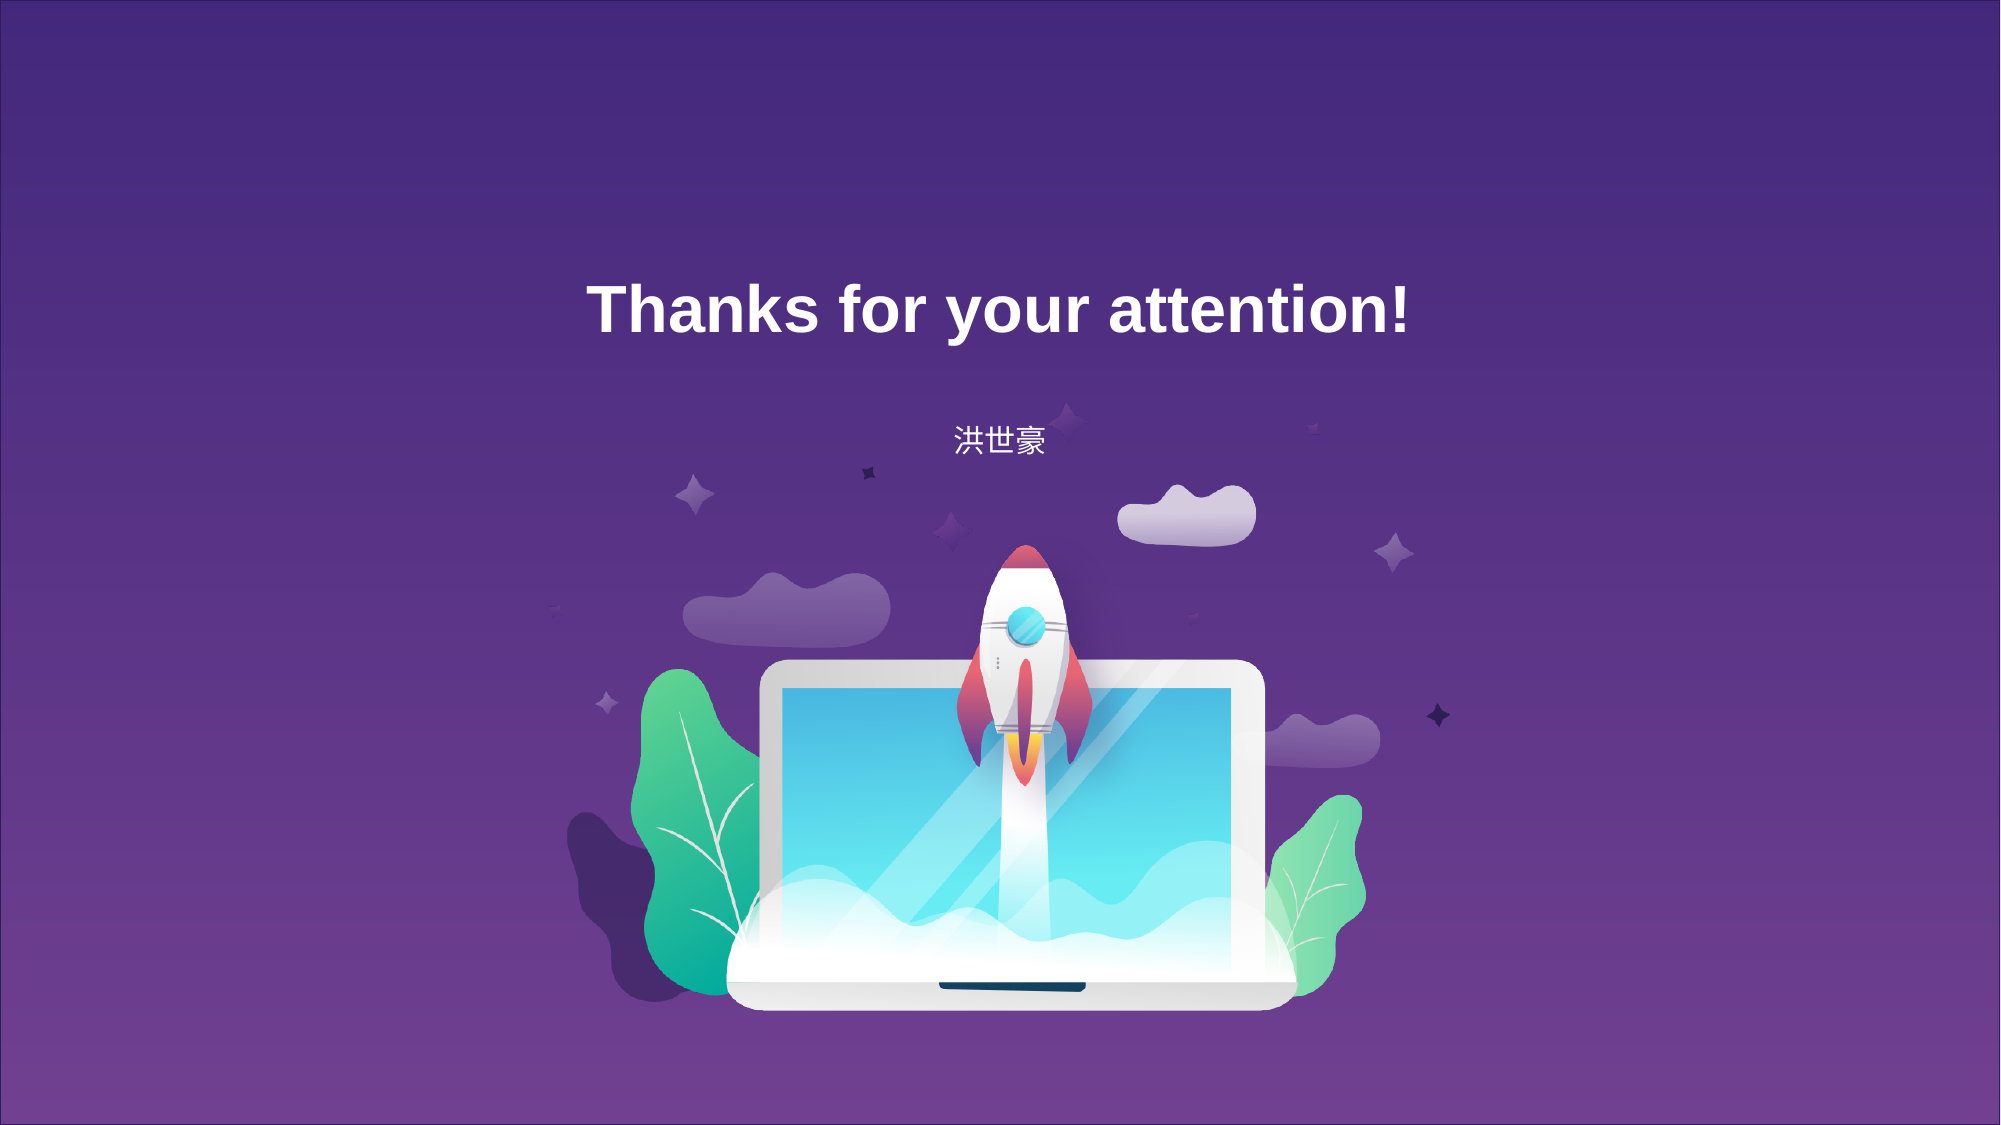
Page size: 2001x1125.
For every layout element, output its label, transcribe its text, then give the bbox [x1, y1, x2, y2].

title Thanks for your attention! [554, 88, 1445, 355]
picture [549, 401, 1450, 1011]
